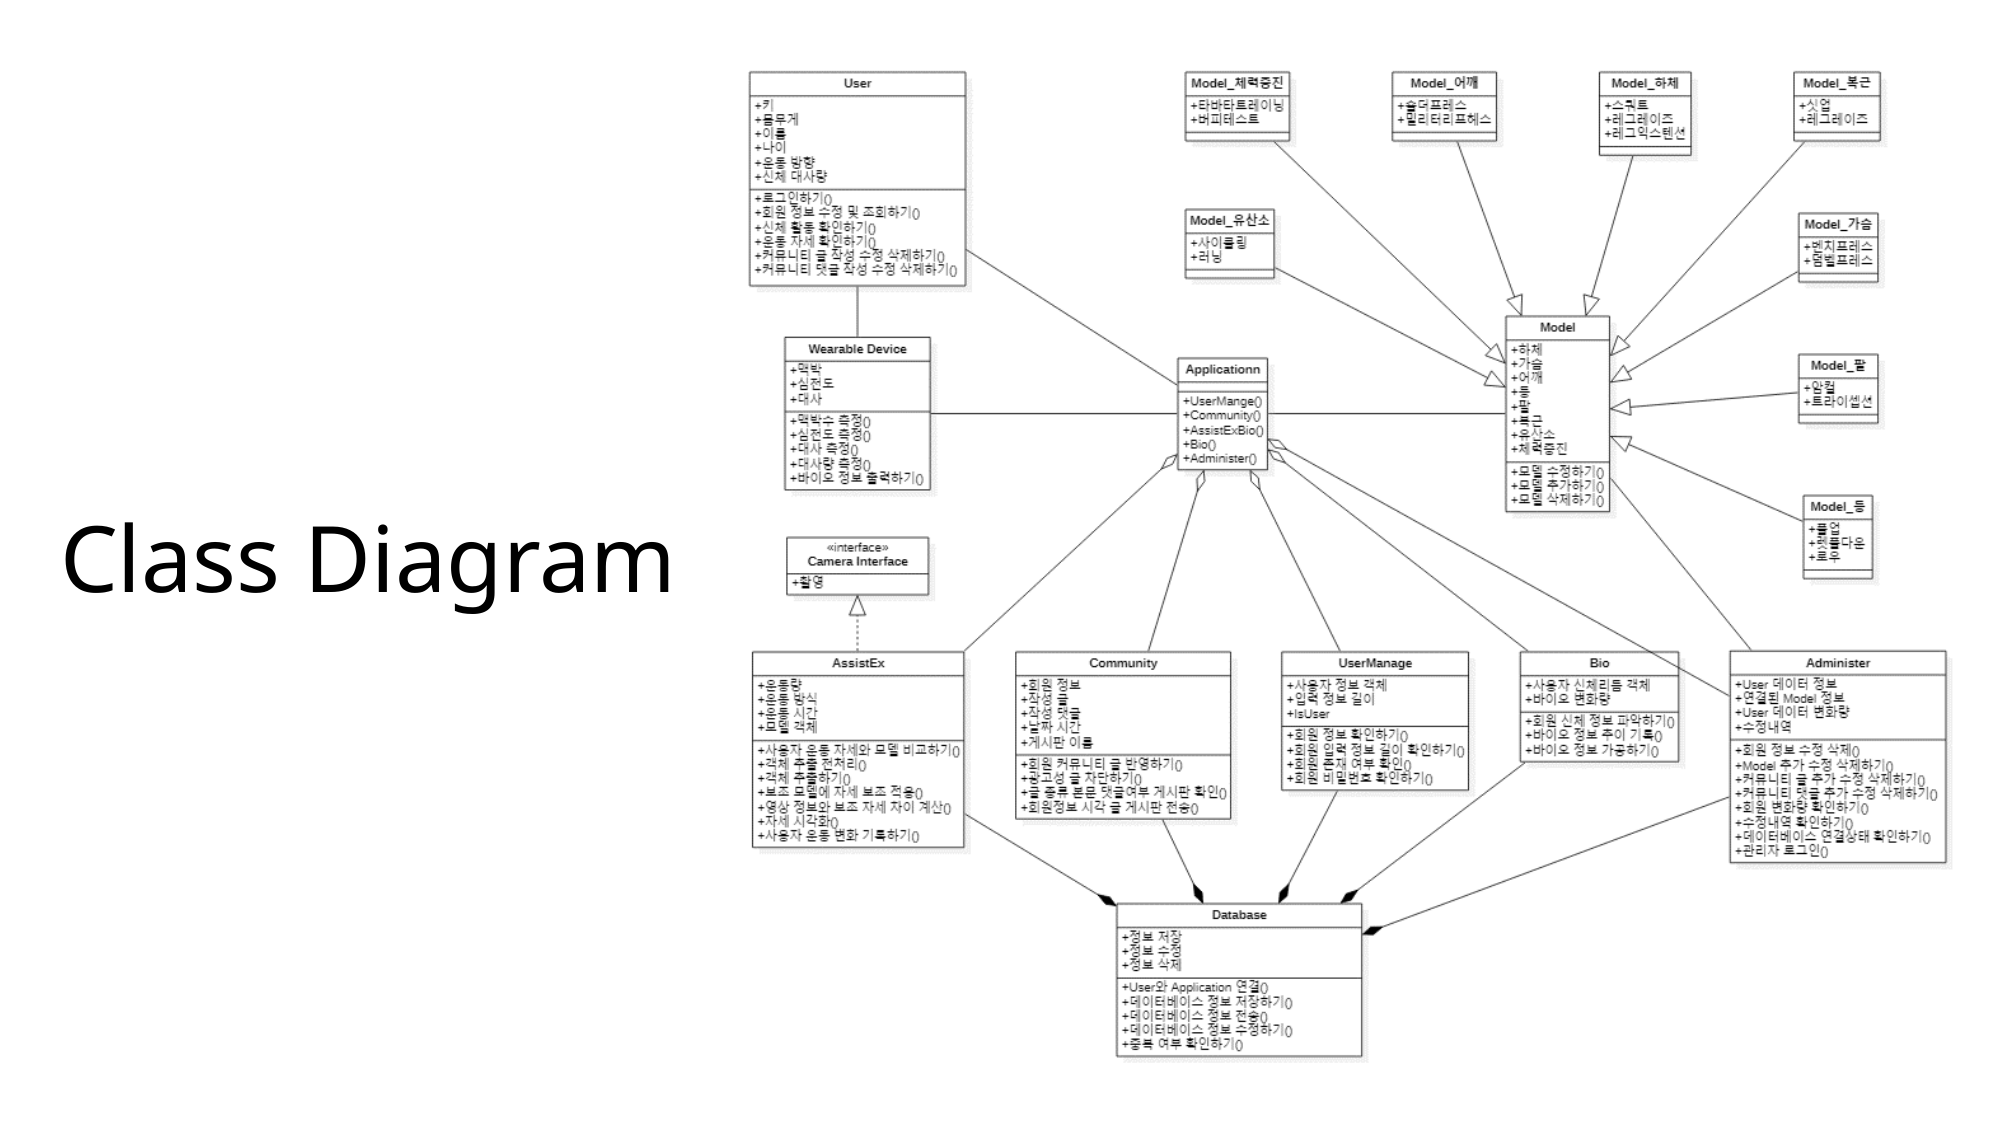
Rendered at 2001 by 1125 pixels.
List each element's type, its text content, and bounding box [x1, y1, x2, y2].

title Class Diagram [45, 453, 733, 672]
picture [733, 51, 1955, 1073]
